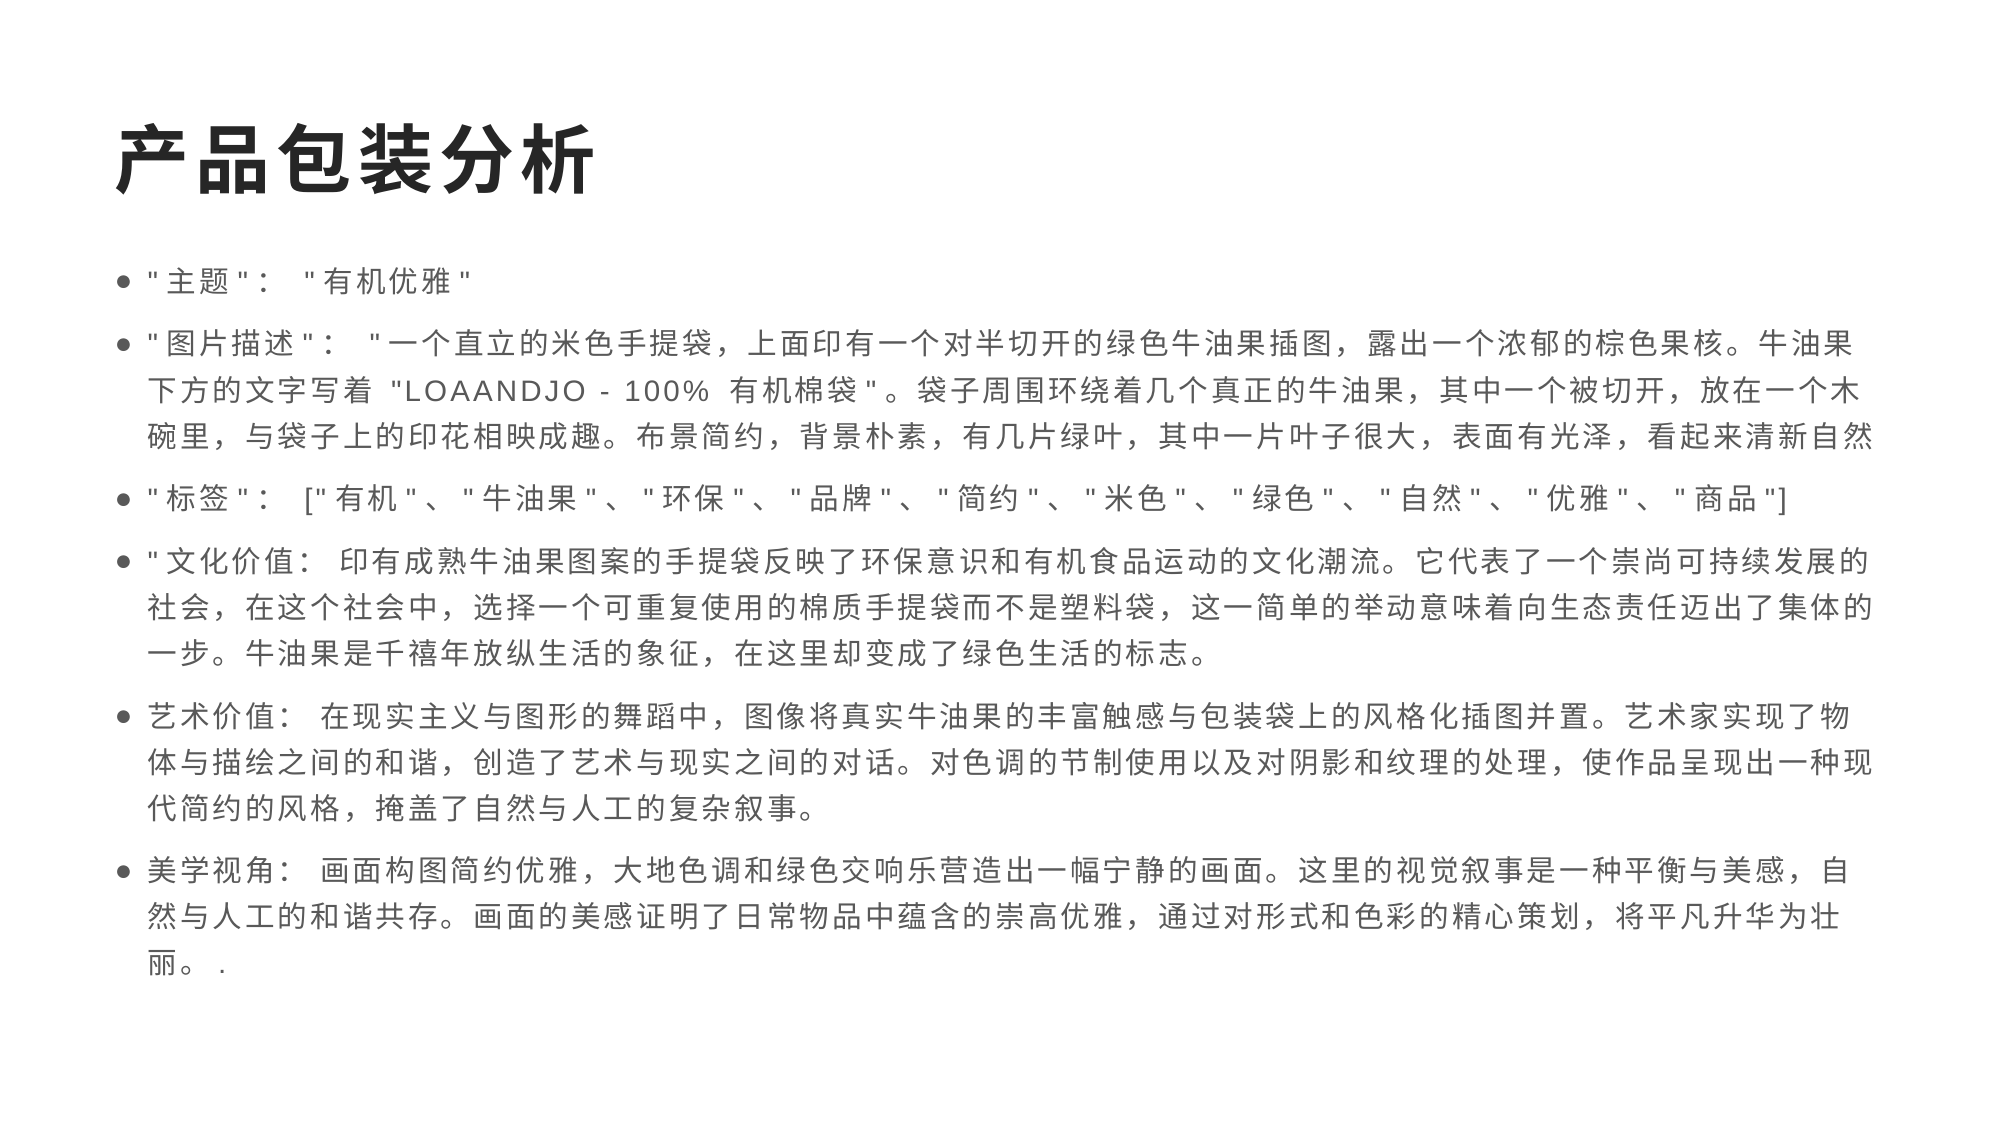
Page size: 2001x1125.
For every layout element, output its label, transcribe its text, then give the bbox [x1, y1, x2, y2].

title 产品包装分析 [99, 99, 1900, 216]
list "主题"： "有机优雅" "图片描述"： "一个直立的米色手提袋，上面印有一个对半切开的绿色牛油果插图，露出一个浓郁的棕色果核。牛油果下方的文字写着 "LOAANDJO - 100% 有机棉袋"。袋子周围环绕着几个真正的牛油果，其中一个被切开，放在一个木碗里，与袋子上的印花相映成趣。布景简约，背景朴素，有几片绿叶，其中一片叶子很大，表面有光泽，看起来清新自然 "标签"： ["有机"、"牛油果"、"环保"、"品牌"、"简约"、"米色"、"绿色"、"自然"、"优雅"、"商品"] "文化价值： 印有成熟牛油果图案的手提袋反映了环保意识和有机食品运动的文化潮流。它代表了一个崇尚可持续发展的社会，在这个社会中，选择一个可重复使用的棉质手提袋而不是塑料袋，这一简单的举动意味着向生态责任迈出了集体的一步。牛油果是千禧年放纵生活的象征，在这里却变成了绿色生活的标志。 艺术价值： 在现实主义与图形的舞蹈中，图像将真实牛油果的丰富触感与包装袋上的风格化插图并置。艺术家实现了物体与描绘之间的和谐，创造了艺术与现实之间的对话。对色调的节制使用以及对阴影和纹理的处理，使作品呈现出一种现代简约的风格，掩盖了自然与人工的复杂叙事。 美学视角： 画面构图简约优雅，大地色调和绿色交响乐营造出一幅宁静的画面。这里的视觉叙事是一种平衡与美感，自然与人工的和谐共存。画面的美感证明了日常物品中蕴含的崇高优雅，通过对形式和色彩的精心策划，将平凡升华为壮丽。. [99, 244, 1900, 1026]
